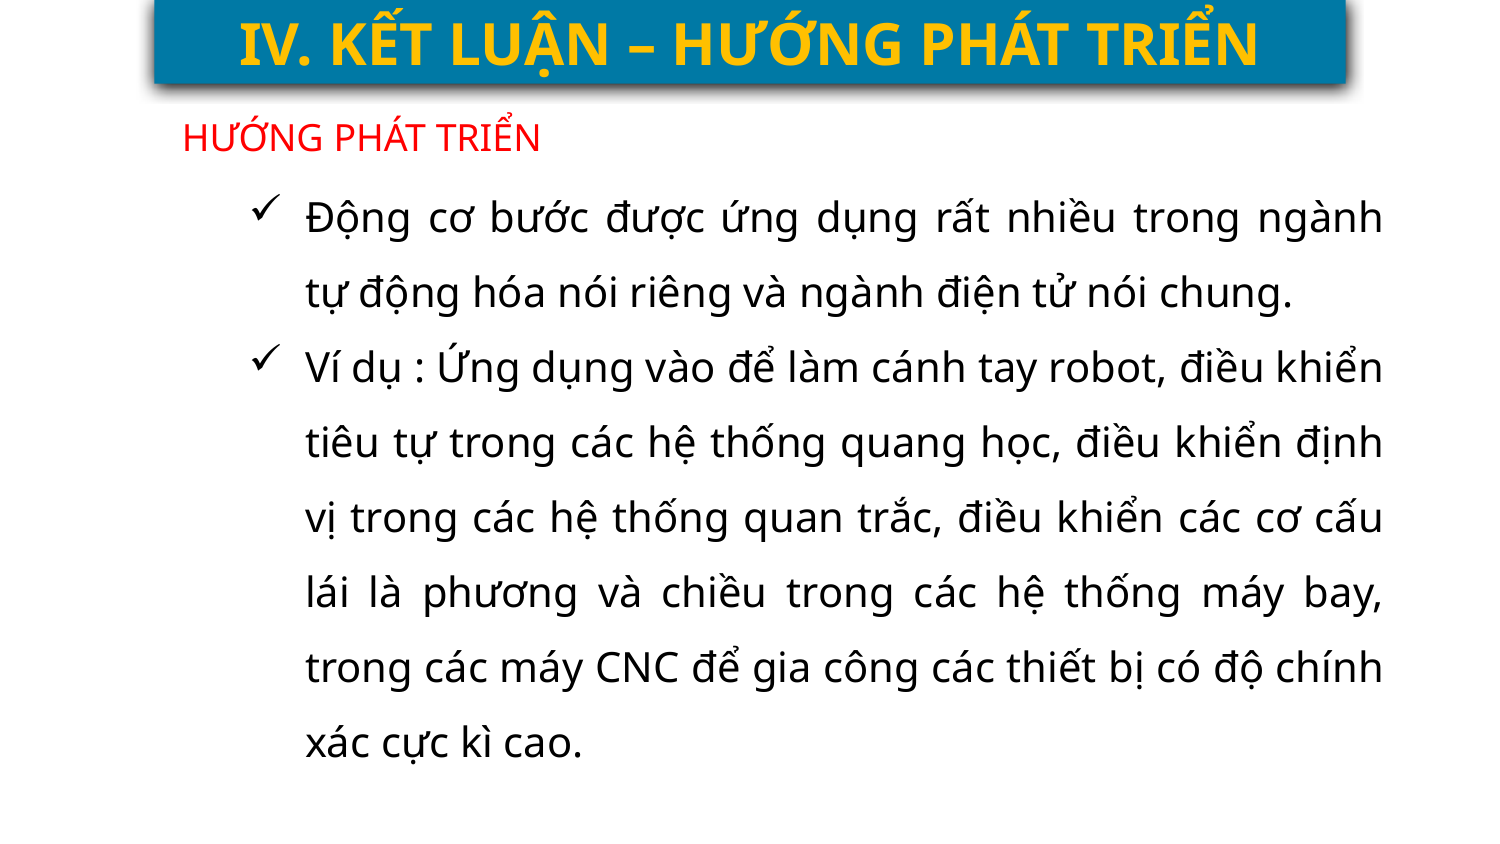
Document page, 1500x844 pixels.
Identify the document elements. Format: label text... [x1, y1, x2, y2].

text_box IV. KẾT LUẬN – HƯỚNG PHÁT TRIỂN [154, 0, 1346, 84]
text_box Động cơ bước được ứng dụng rất nhiều trong ngành tự động hóa nói riêng và ngành điện tử nói chung. Ví dụ : Ứng dụng vào để làm cánh tay robot, điều khiển tiêu tự trong các hệ thống quang học, điều khiển định vị trong các hệ thống quan trắc, điều khiển các cơ cấu lái là phương và chiều trong các hệ thống máy bay, trong các máy CNC để gia công các thiết bị có độ chính xác cực kì cao. [217, 158, 1400, 844]
text_box HƯỚNG PHÁT TRIỂN [167, 106, 979, 211]
